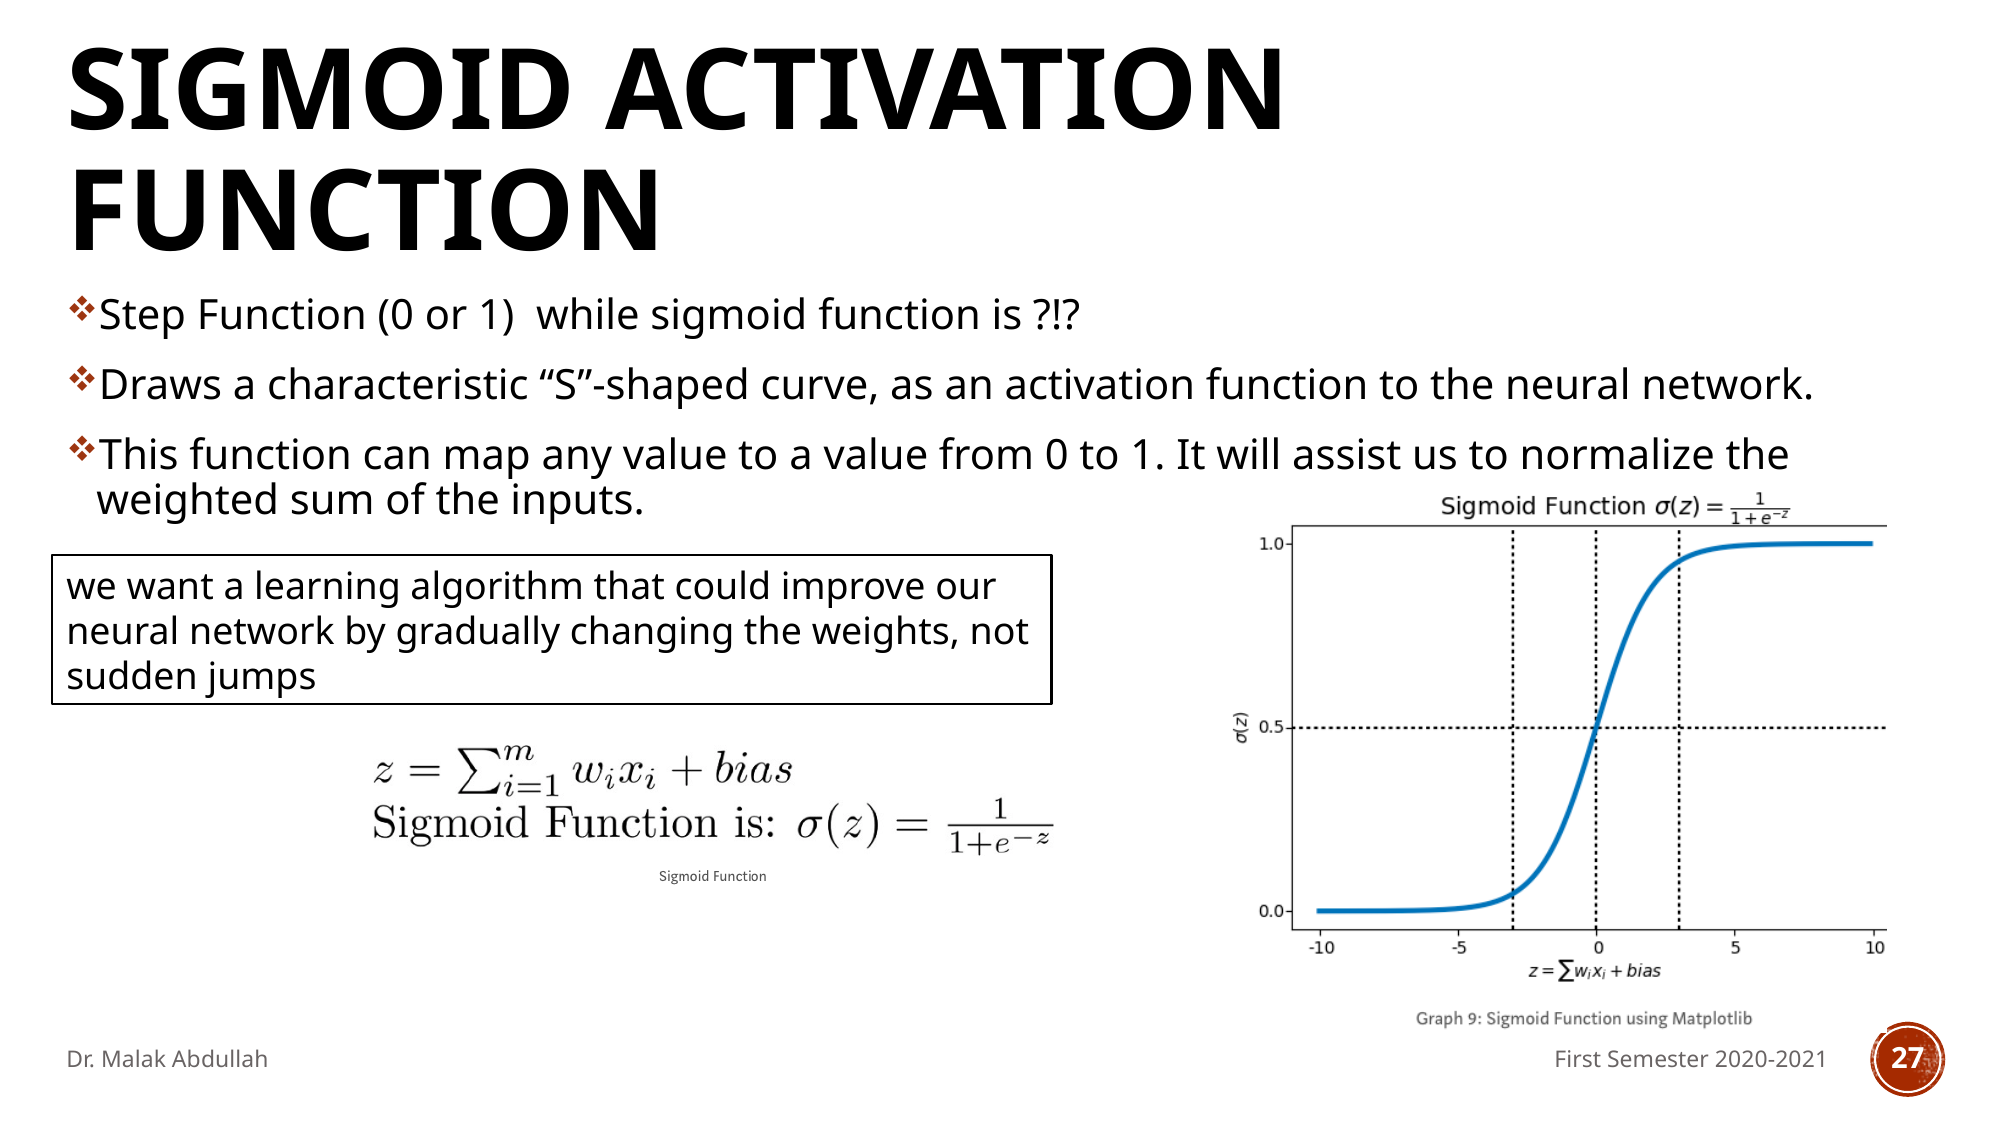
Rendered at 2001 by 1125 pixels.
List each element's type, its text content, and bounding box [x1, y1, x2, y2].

picture [364, 728, 1069, 894]
text_box we want a learning algorithm that could improve our neural network by gradually changing the weights, not sudden jumps [51, 554, 1053, 705]
slide_number 27 [1855, 1028, 1961, 1089]
title Sigmoid Activation function [51, 49, 1920, 258]
footer Dr. Malak Abdullah [51, 1028, 1217, 1089]
slide_number First Semester 2020-2021 [1306, 1034, 1844, 1089]
list Step Function (0 or 1) while sigmoid function is ?!? Draws a characteristic “S”-shaped curve, as an activation function to the neural network. This function can map any value to a value from 0 to 1. It will assist us to normalize the weighted sum of the inputs. [51, 285, 1974, 1013]
picture [1216, 490, 1887, 1033]
